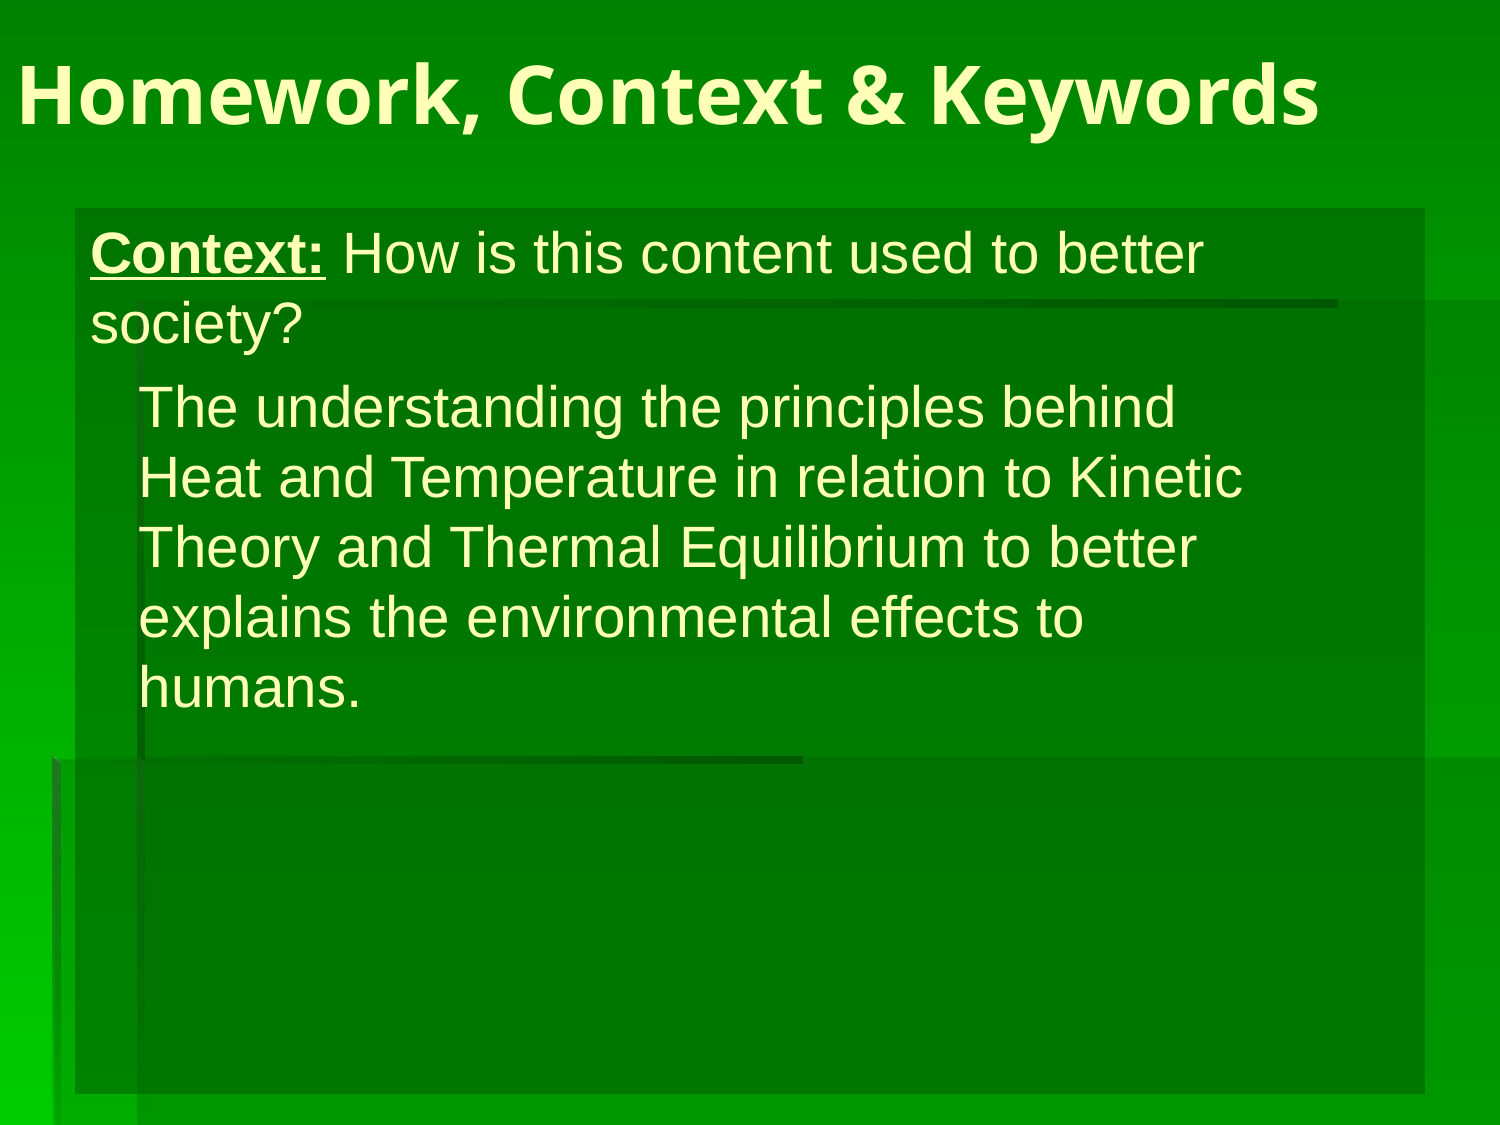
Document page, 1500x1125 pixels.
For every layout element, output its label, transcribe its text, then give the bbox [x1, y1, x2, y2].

title Homework, Context & Keywords [0, 0, 1500, 185]
text_box The understanding the principles behind Heat and Temperature in relation to Kinetic Theory and Thermal Equilibrium to better explains the environmental effects to humans. [123, 361, 1329, 727]
list Context: How is this content used to better society? [74, 207, 1426, 1095]
